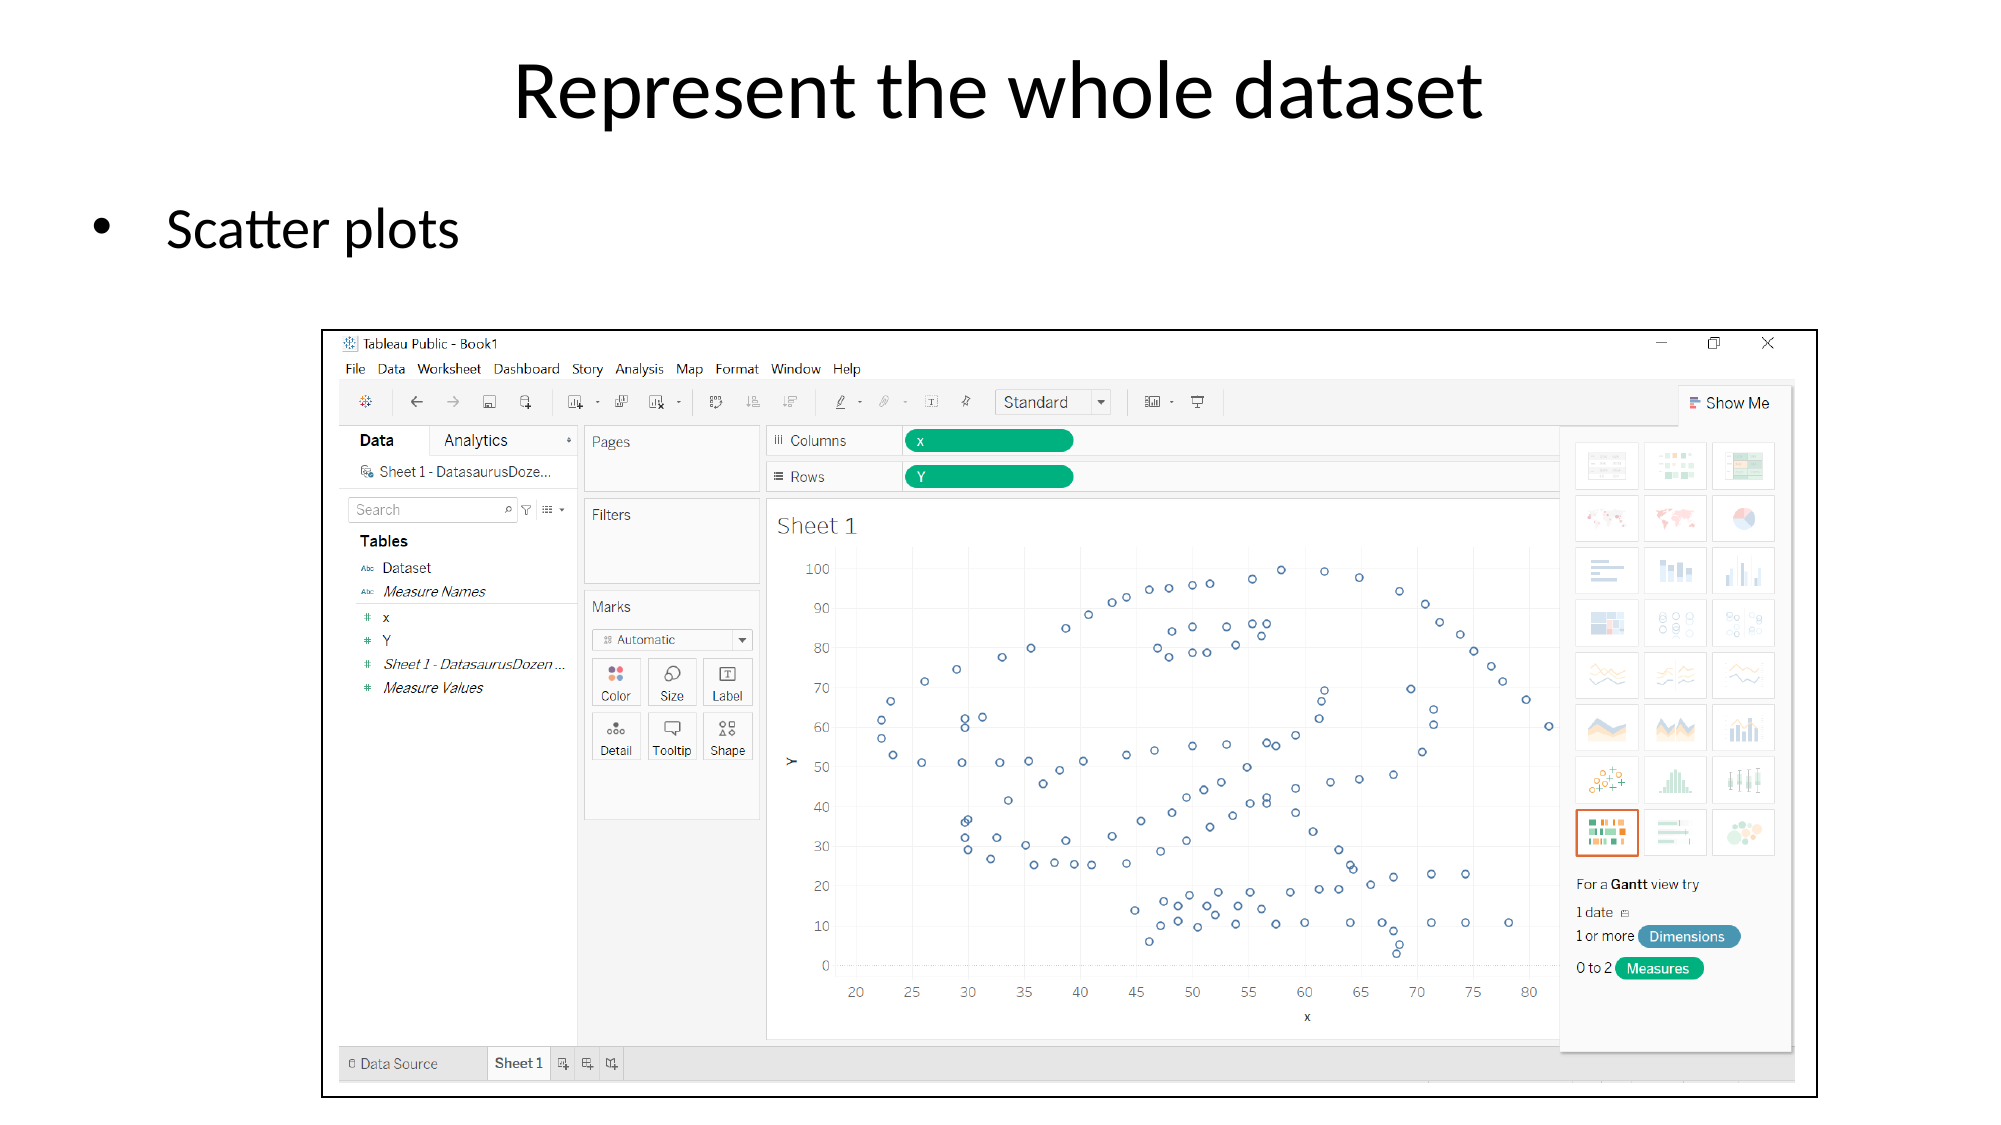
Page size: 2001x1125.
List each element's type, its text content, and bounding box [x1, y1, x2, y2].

picture [339, 330, 1795, 1083]
text_box Scatter plots [76, 182, 476, 268]
text_box [321, 329, 1818, 1098]
text_box Represent the whole dataset [499, 28, 1501, 144]
